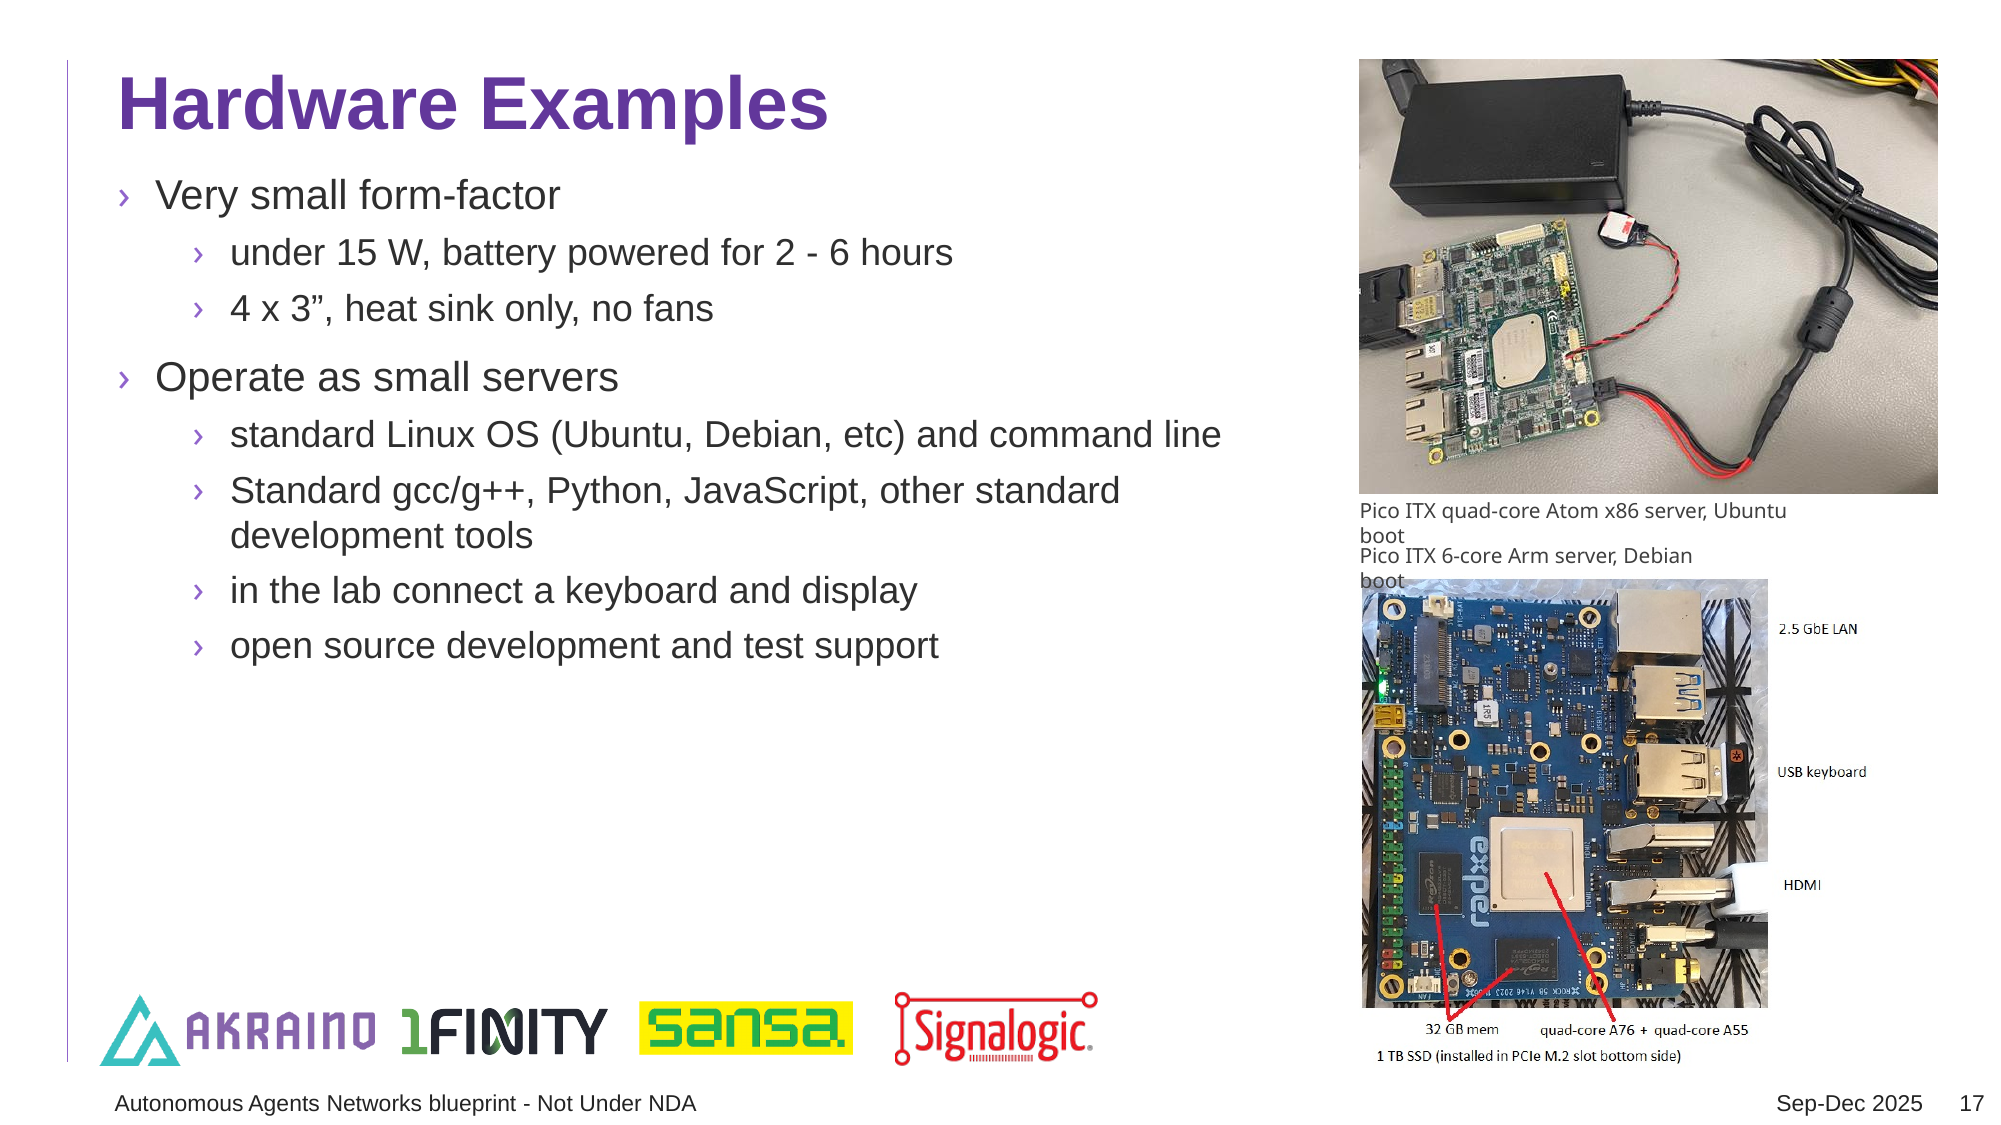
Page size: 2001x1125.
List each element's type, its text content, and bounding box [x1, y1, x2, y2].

list Very small form-factor under 15 W, battery powered for 2 - 6 hours 4 x 3”, heat sink only, no fans Operate as small servers standard Linux OS (Ubuntu, Debian, etc) and command line Standard gcc/g++, Python, JavaScript, other standard development tools in the lab connect a keyboard and display open source development and test support [102, 160, 1293, 1012]
picture [1359, 59, 1938, 495]
picture [639, 1001, 853, 1055]
picture [99, 994, 375, 1066]
slide_number 17 [1939, 1080, 2000, 1125]
text_box Pico ITX 6-core Arm server, Debian boot [1344, 535, 1758, 601]
picture [1359, 575, 1874, 1068]
title Hardware Examples [102, 41, 1897, 170]
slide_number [1735, 1080, 1939, 1125]
picture [402, 1007, 608, 1055]
text_box Pico ITX quad-core Atom x86 server, Ubuntu boot [1344, 490, 1822, 555]
footer Autonomous Agents Networks blueprint - Not Under NDA [99, 1080, 746, 1125]
picture [895, 989, 1098, 1069]
